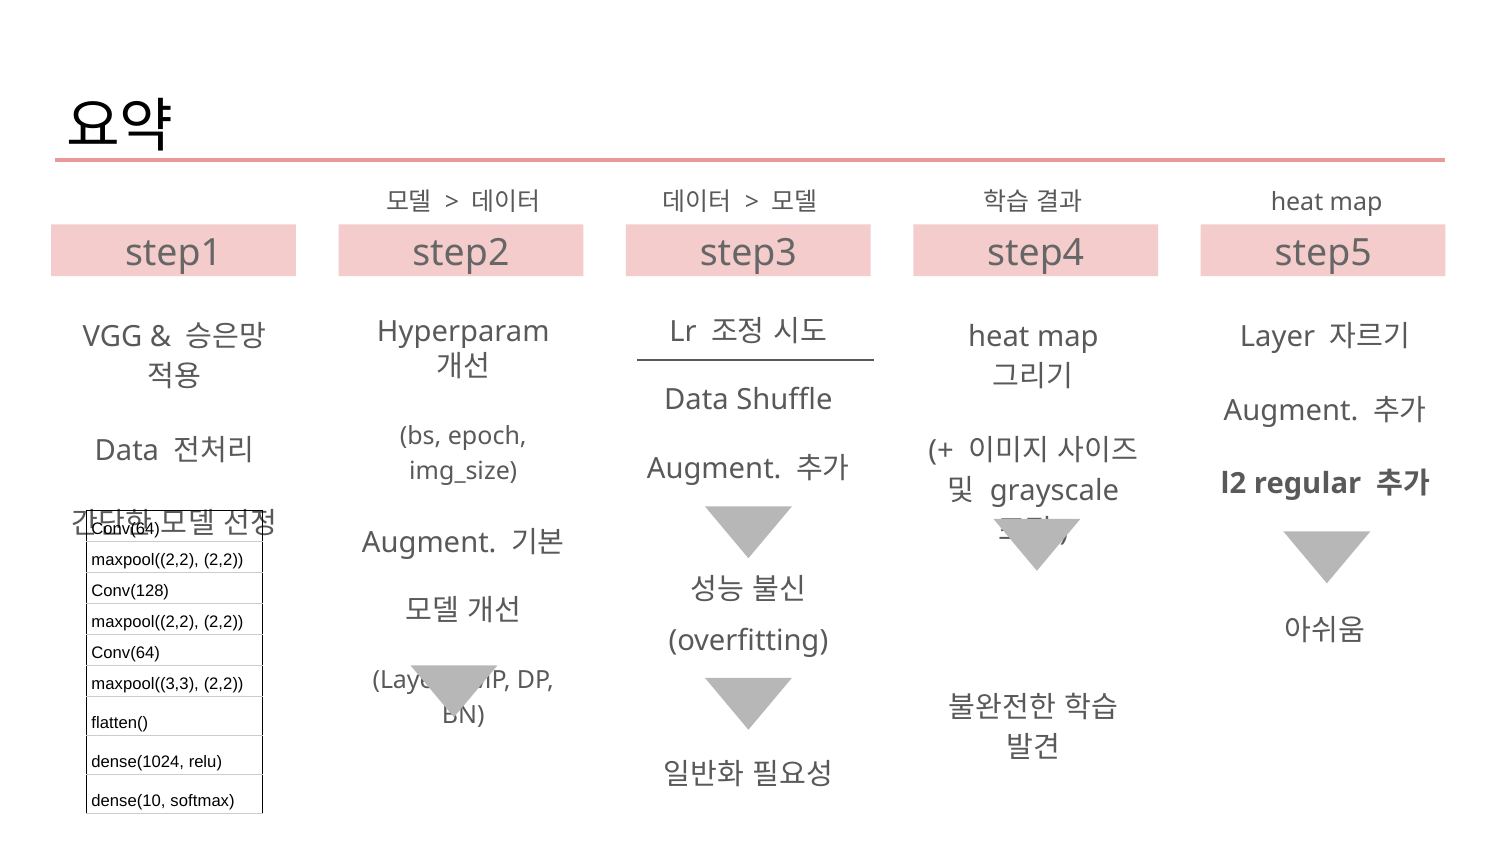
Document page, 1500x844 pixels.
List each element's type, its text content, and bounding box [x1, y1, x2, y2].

table_cell maxpool((2,2), (2,2)) [87, 604, 262, 634]
list 모델 > 데이터 [339, 168, 587, 218]
table_cell dense(1024, relu) [87, 736, 262, 774]
list 학습 결과 [909, 168, 1157, 218]
list Layer 자르기 Augment. 추가 l2 regular 추가 아쉬움 [1201, 297, 1449, 796]
table_cell flatten() [87, 697, 262, 735]
list heat map [1203, 165, 1451, 218]
list heat map 그리기 (+ 이미지 사이즈 및 grayscale 조정) 불완전한 학습 발견 [909, 297, 1157, 796]
title 요약 [51, 72, 1449, 167]
table_cell maxpool((2,2), (2,2)) [87, 542, 262, 572]
table_cell Conv(64) [87, 635, 262, 665]
text_box [705, 506, 792, 559]
list VGG & 승은망 적용 Data 전처리 간단한 모델 선정 [51, 297, 299, 796]
table_cell dense(10, softmax) [87, 775, 262, 813]
list 데이터 > 모델 [616, 168, 864, 218]
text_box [50, 224, 1446, 277]
table_cell maxpool((3,3), (2,2)) [87, 666, 262, 696]
list Hyperparam 개선 (bs, epoch, img_size) Augment. 기본 모델 개선 (Layers, MP, DP, BN) Loss, Acc 불안정 [339, 297, 587, 796]
table_cell Conv(128) [87, 573, 262, 603]
text_box [705, 677, 792, 730]
table_header Conv(64) [87, 511, 262, 541]
list Lr 조정 시도 Data Shuffle Augment. 추가 성능 불신 (overfitting) 일반화 필요성 [624, 297, 872, 820]
text_box [1283, 531, 1371, 584]
text_box [993, 518, 1081, 571]
text_box [410, 665, 498, 718]
